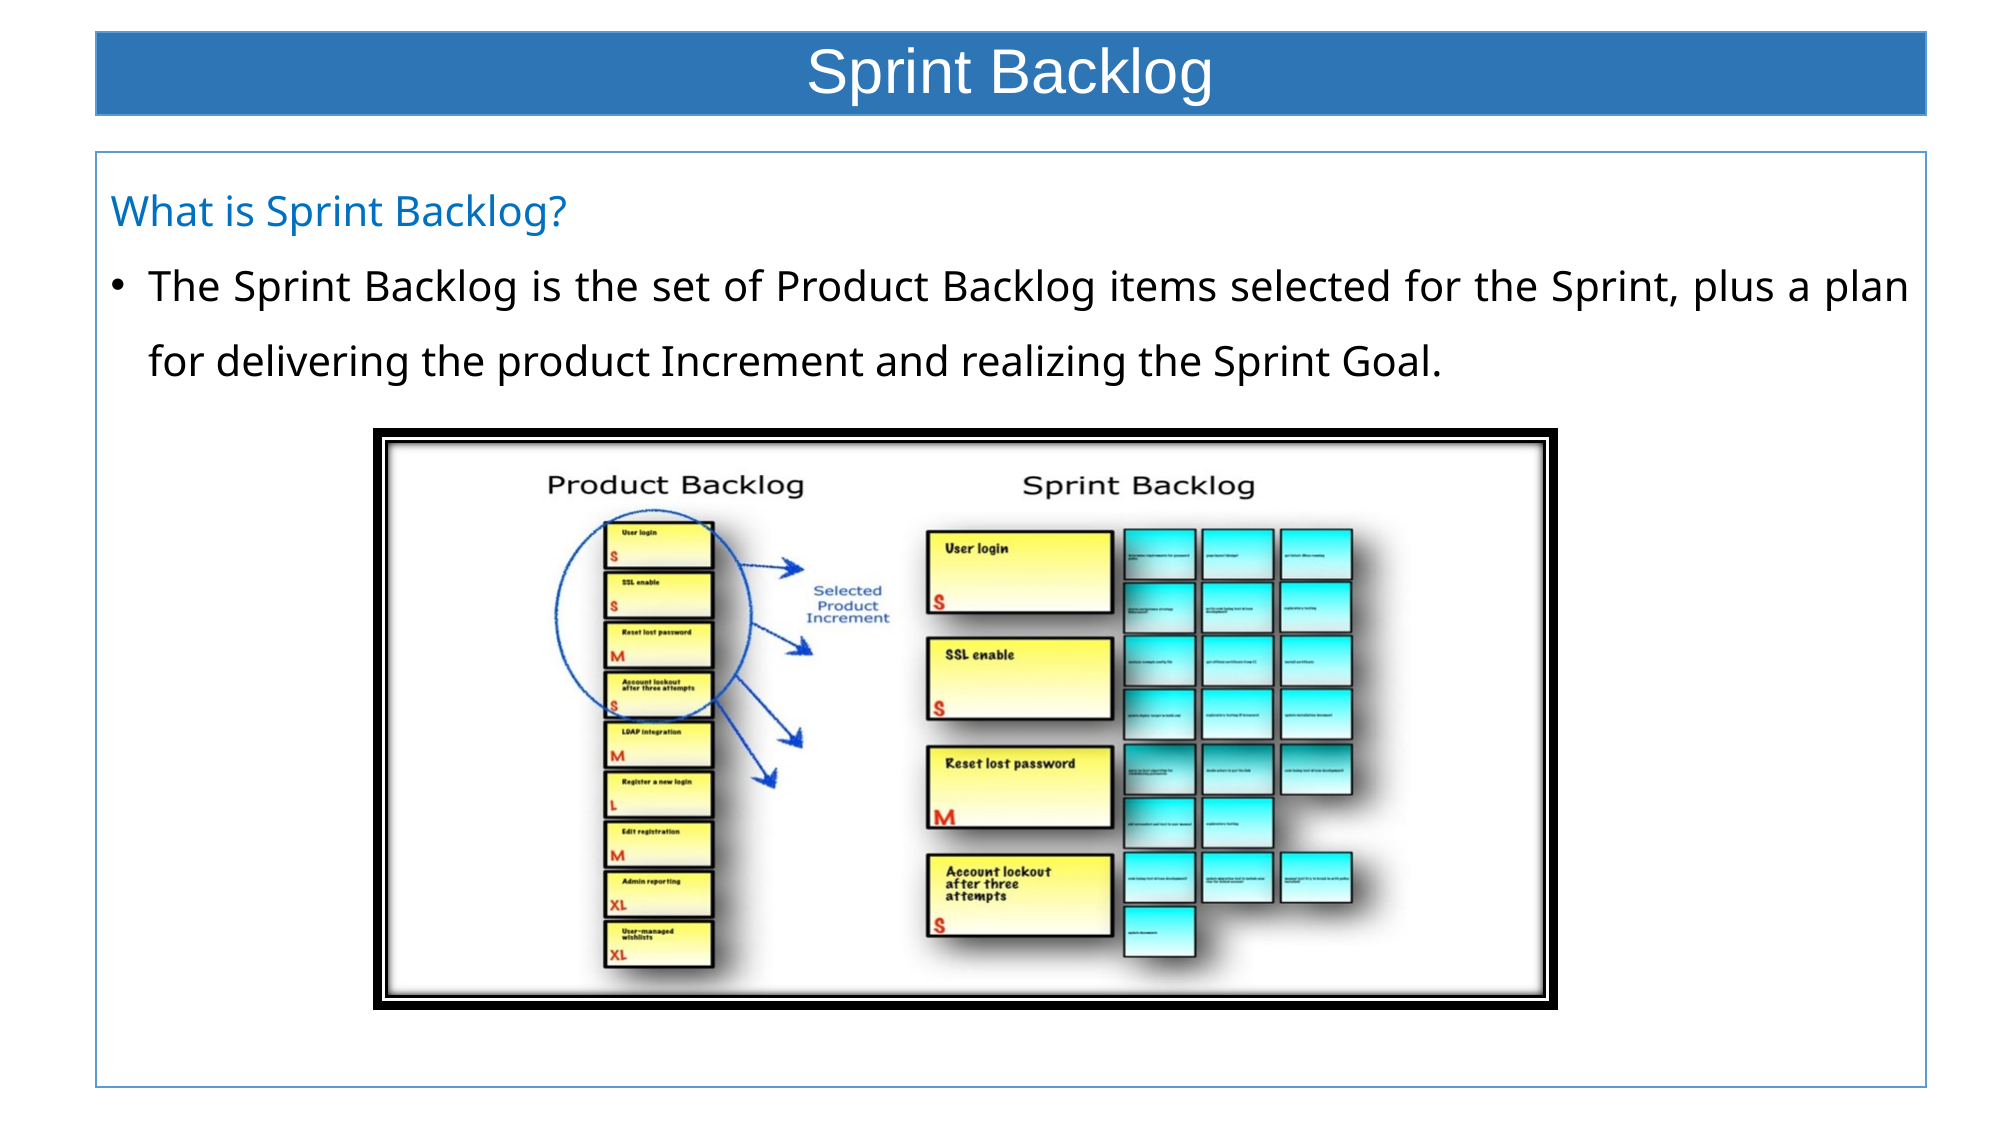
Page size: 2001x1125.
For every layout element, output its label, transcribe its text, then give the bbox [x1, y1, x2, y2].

title Sprint Backlog [95, 31, 1927, 116]
picture [373, 428, 1558, 1010]
list What is Sprint Backlog? The Sprint Backlog is the set of Product Backlog items selected for the Sprint, plus a plan for delivering the product Increment and realizing the Sprint Goal. [95, 151, 1927, 1088]
